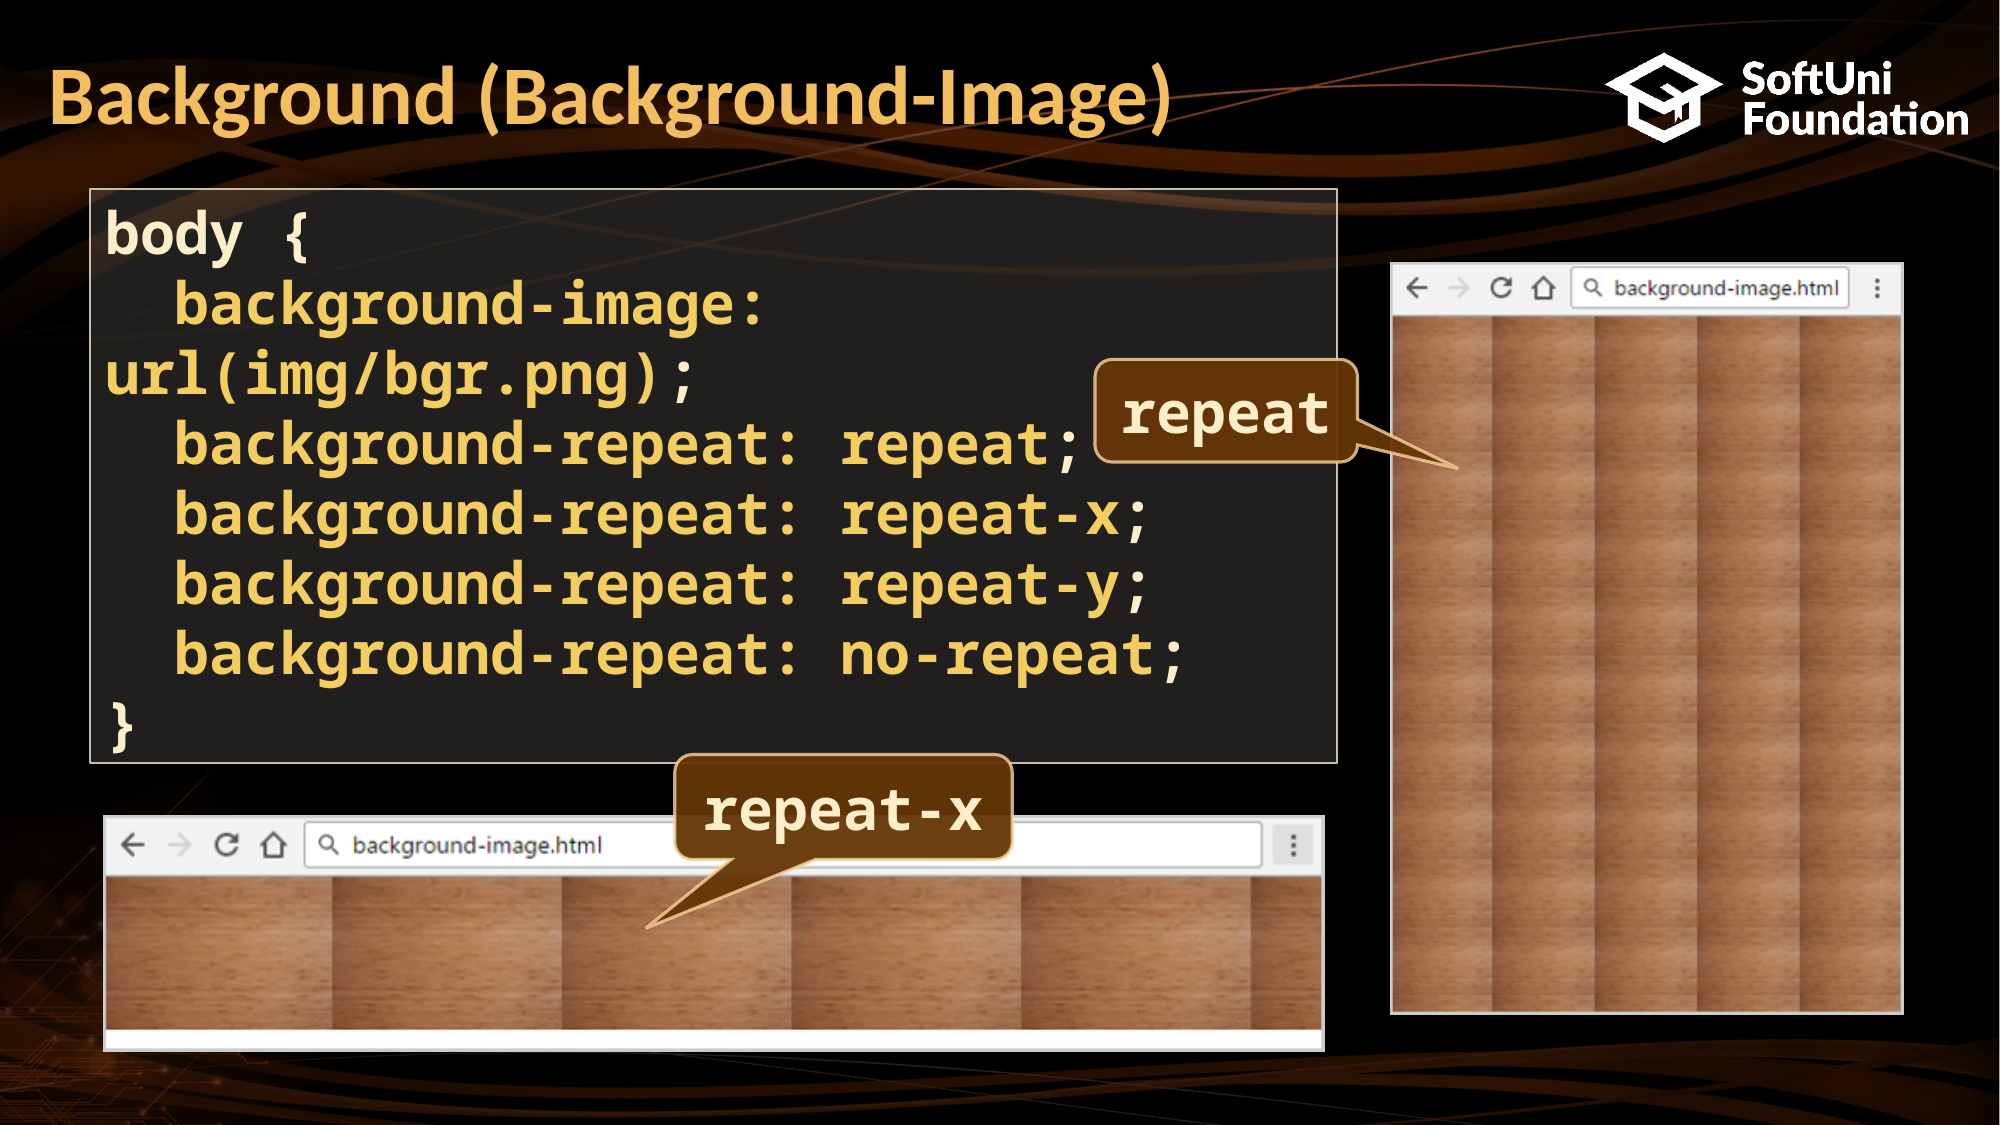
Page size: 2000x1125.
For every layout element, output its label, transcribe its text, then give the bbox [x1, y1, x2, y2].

text_box repeat-x [673, 753, 1014, 815]
text_box body { background-image: url(img/bgr.png); background-repeat: repeat; background-repeat: repeat-x; background-repeat: repeat-y; background-repeat: no-repeat; } [90, 188, 1338, 764]
picture [0, 0, 2000, 1125]
text_box repeat [1093, 358, 1390, 464]
title Background (Background-Image) [30, 6, 1602, 189]
